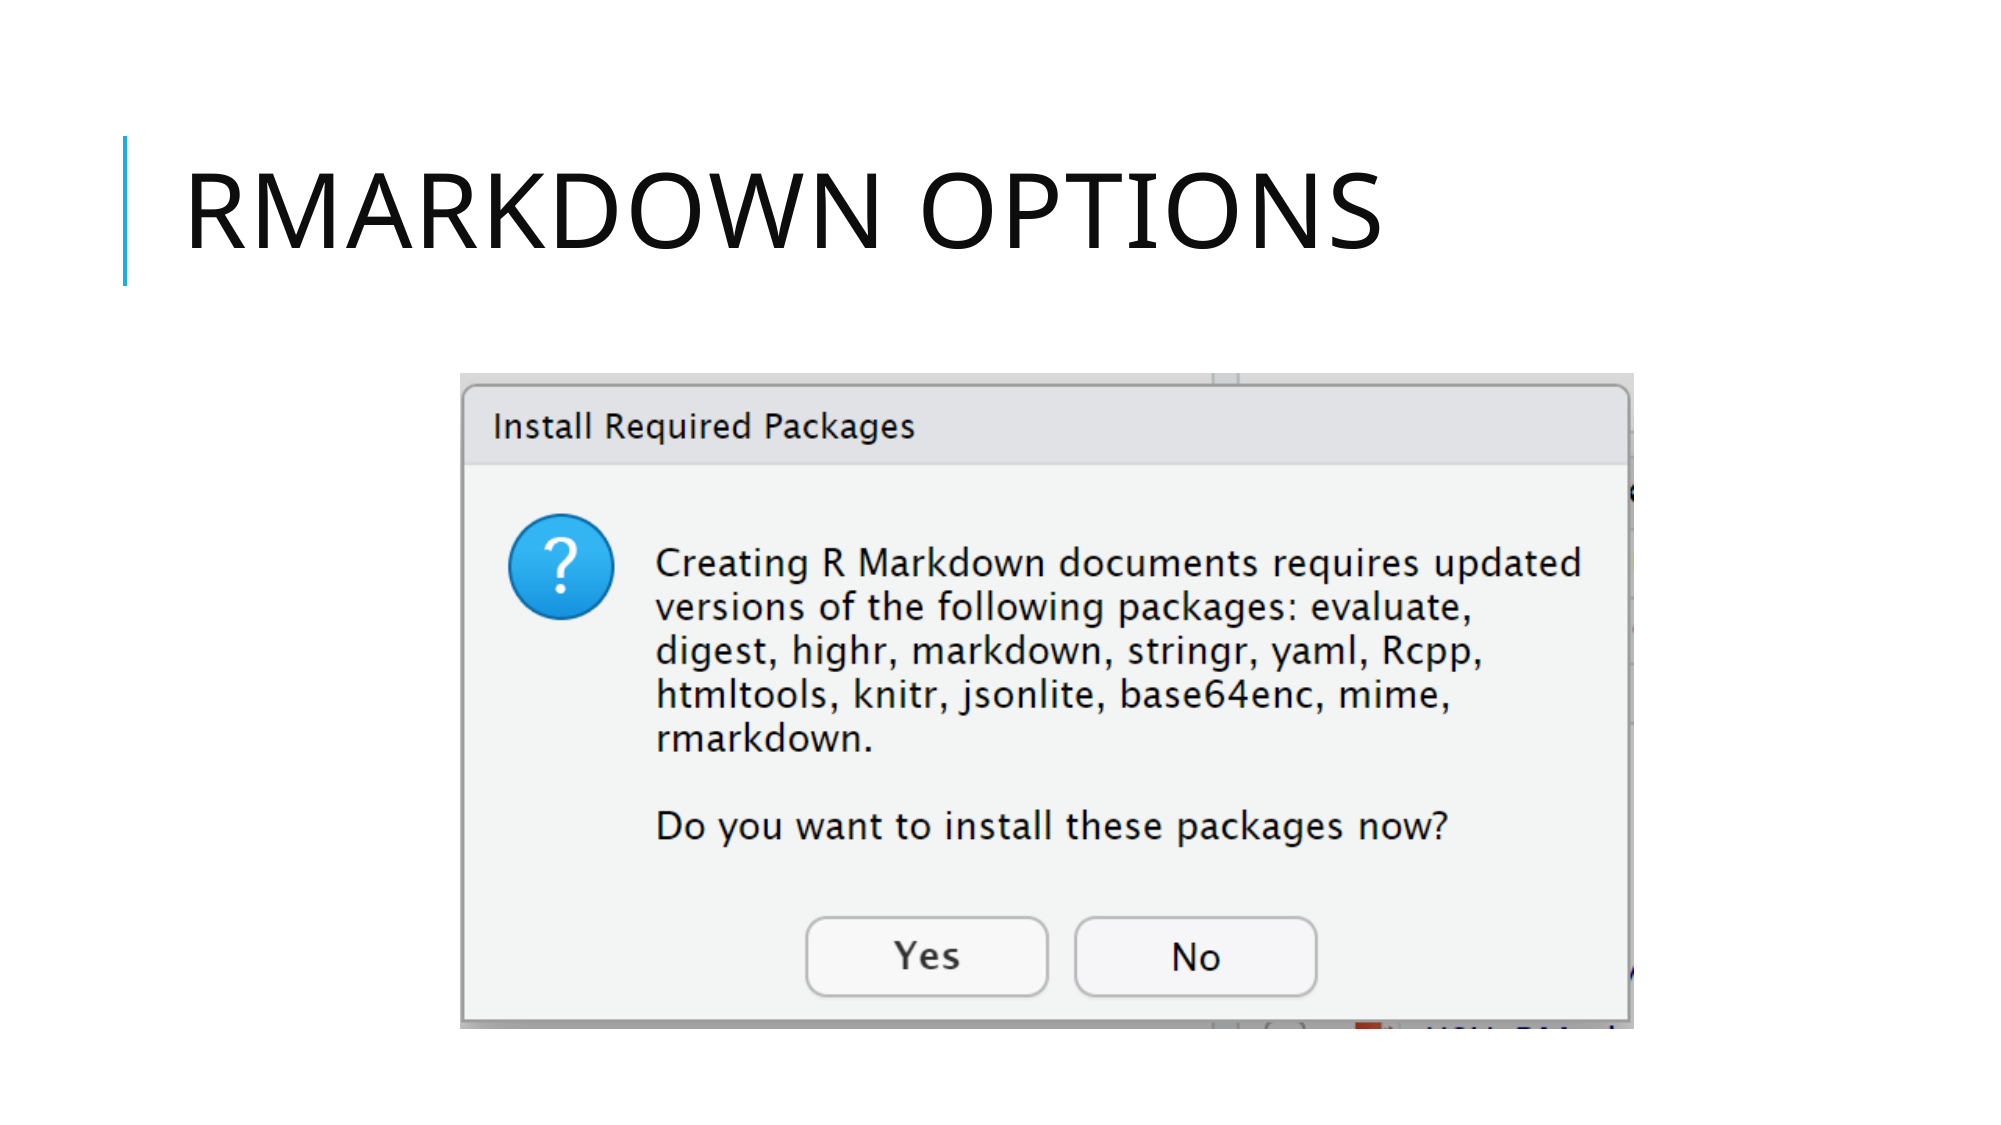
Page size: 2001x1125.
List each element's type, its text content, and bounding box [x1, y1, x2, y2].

title Rmarkdown options [168, 96, 1763, 342]
picture [459, 373, 1634, 1029]
